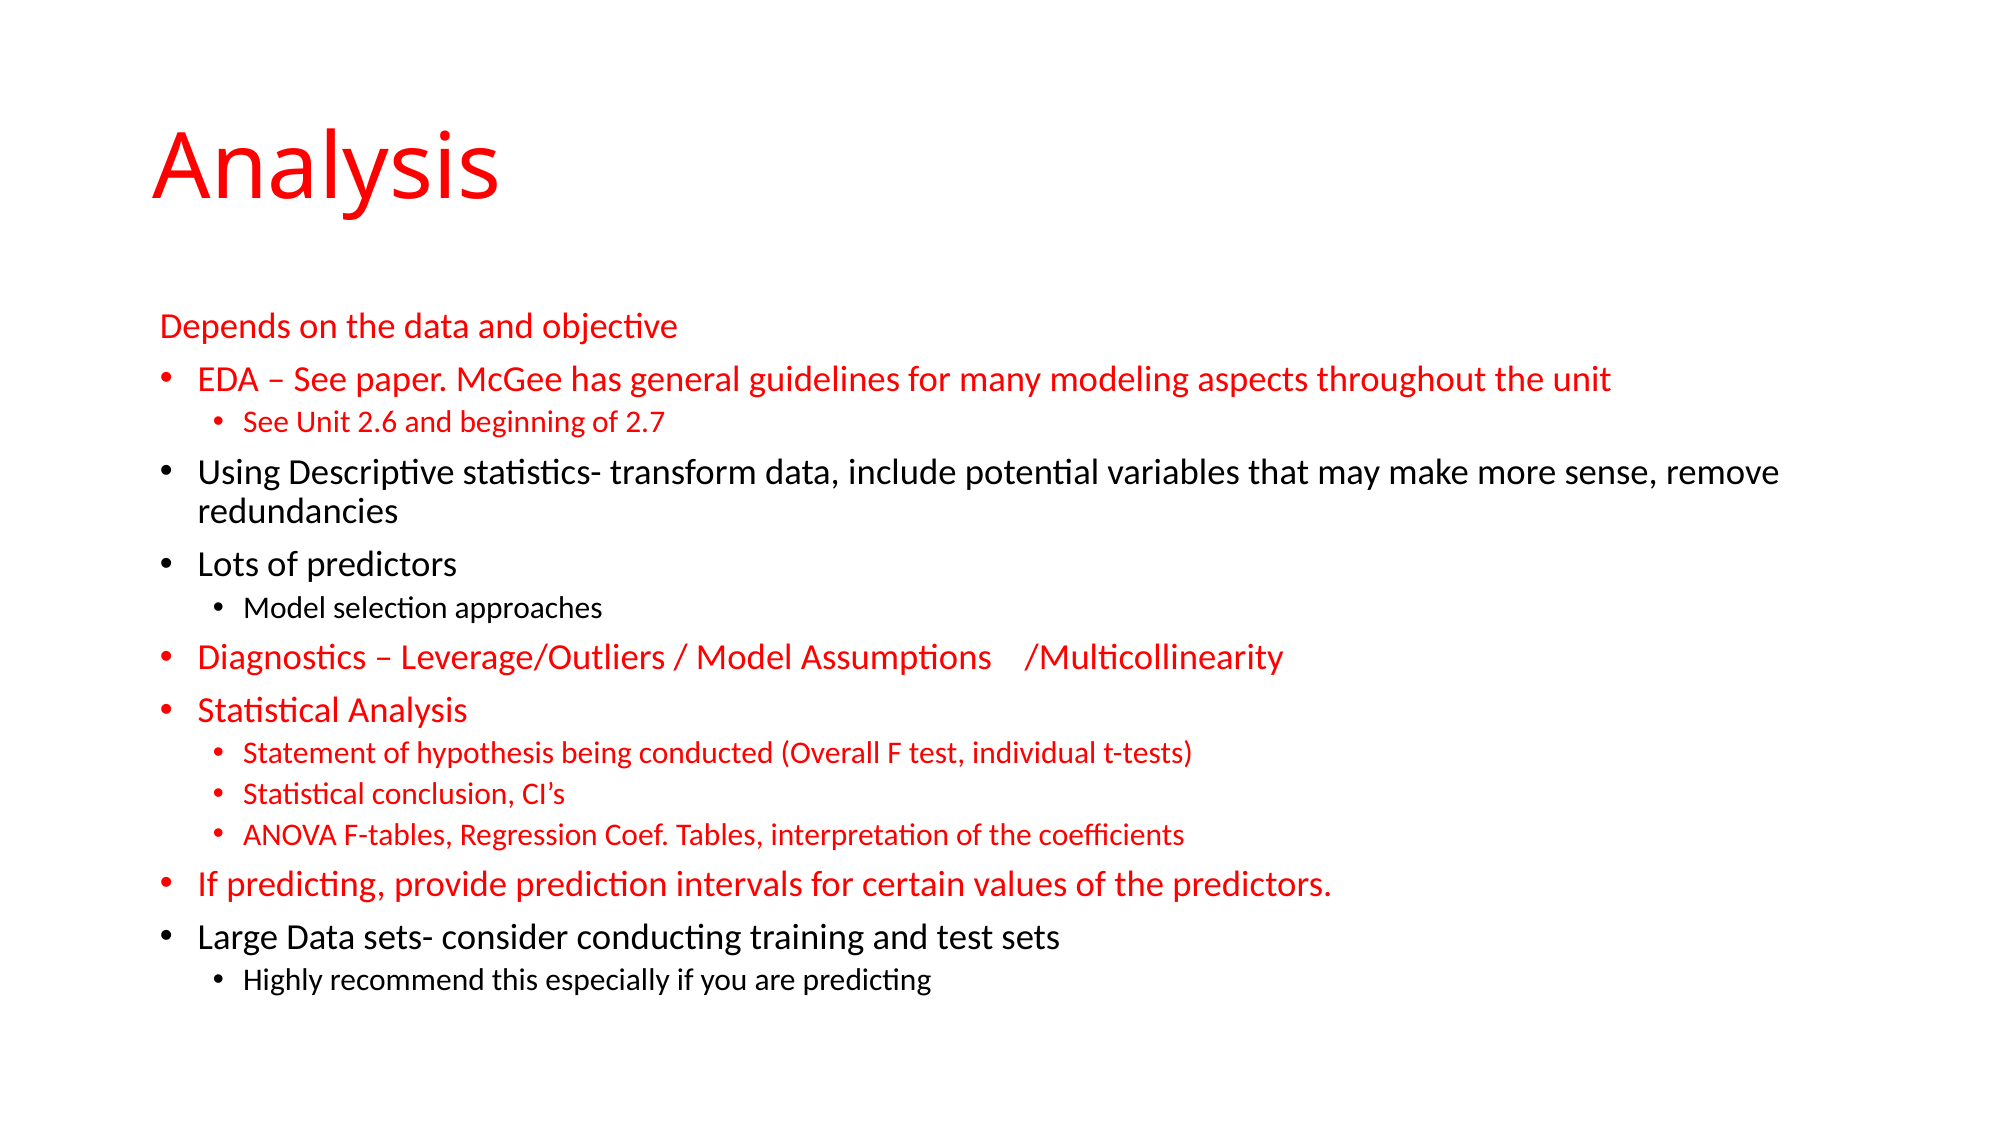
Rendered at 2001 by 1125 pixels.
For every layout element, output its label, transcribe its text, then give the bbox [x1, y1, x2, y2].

list Depends on the data and objective EDA – See paper. McGee has general guidelines for many modeling aspects throughout the unit See Unit 2.6 and beginning of 2.7 Using Descriptive statistics- transform data, include potential variables that may make more sense, remove redundancies Lots of predictors Model selection approaches Diagnostics – Leverage/Outliers / Model Assumptions /Multicollinearity Statistical Analysis Statement of hypothesis being conducted (Overall F test, individual t-tests) Statistical conclusion, CI’s ANOVA F-tables, Regression Coef. Tables, interpretation of the coefficients If predicting, provide prediction intervals for certain values of the predictors. Large Data sets- consider conducting training and test sets Highly recommend this especially if you are predicting [137, 299, 1863, 1014]
title Analysis [137, 59, 1863, 278]
